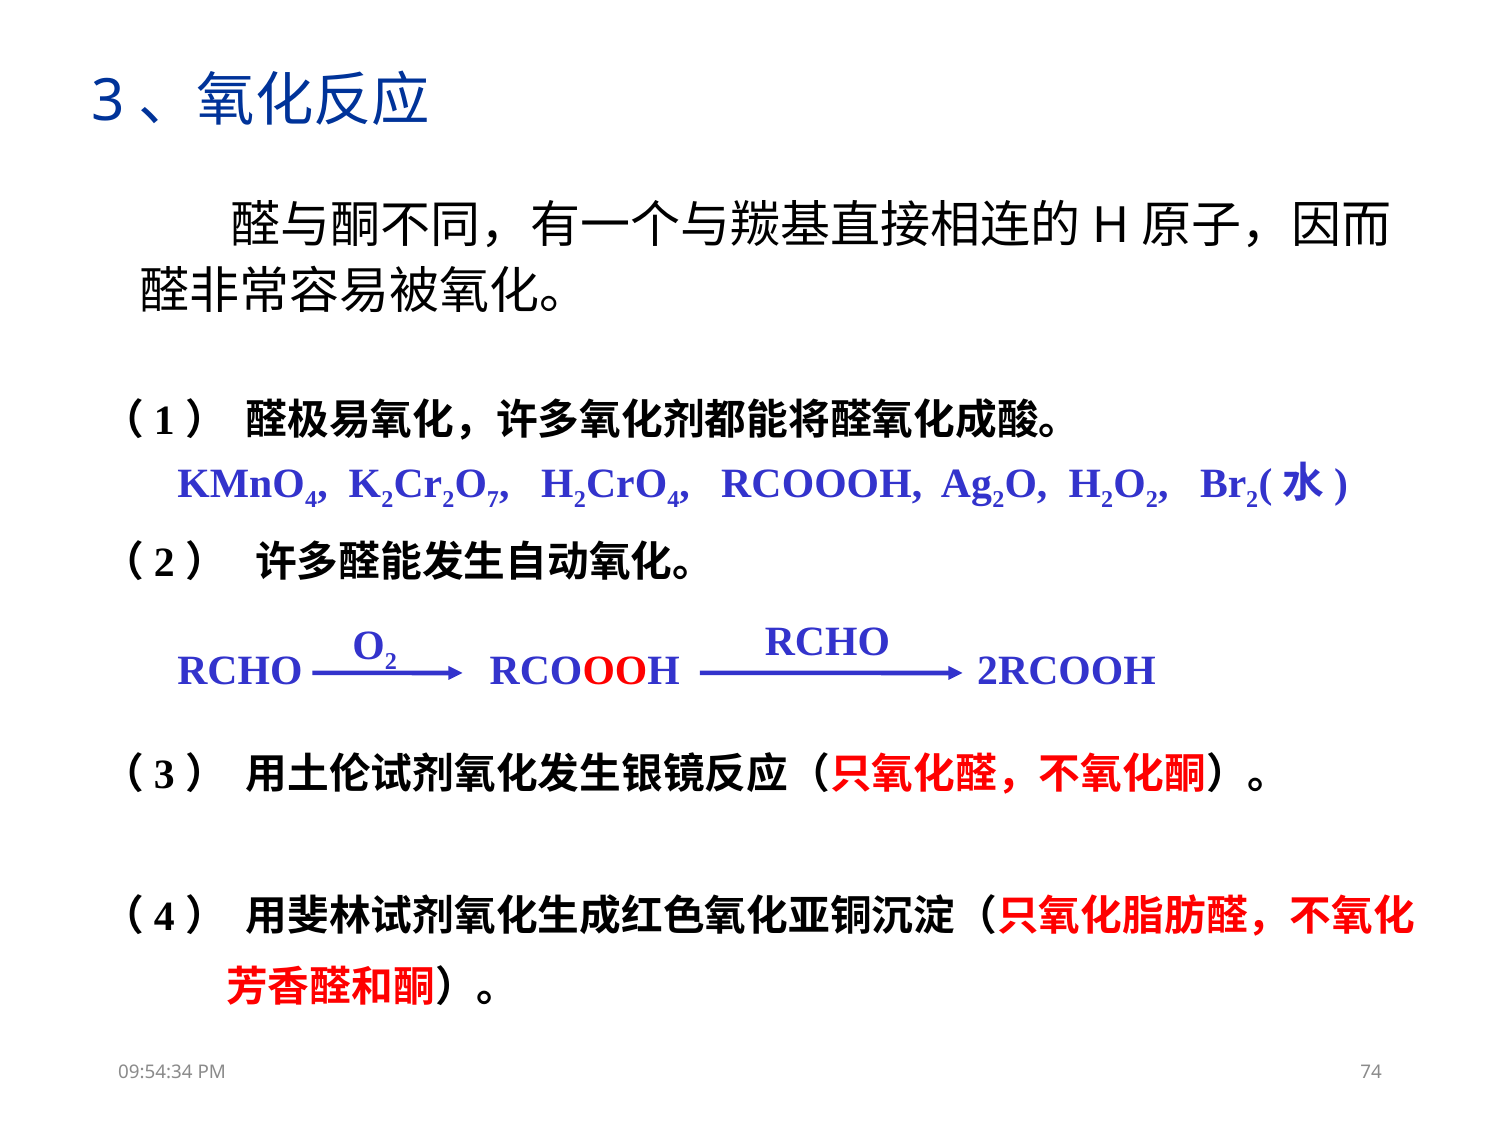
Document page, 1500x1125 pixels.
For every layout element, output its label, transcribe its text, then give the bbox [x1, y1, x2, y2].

slide_number 74 [1059, 1042, 1397, 1103]
text_box （1） 醛极易氧化，许多氧化剂都能将醛氧化成酸。 （2） 许多醛能发生自动氧化。 （3） 用土伦试剂氧化发生银镜反应（只氧化醛，不氧化酮）。 （4） 用斐林试剂氧化生成红色氧化亚铜沉淀（只氧化脂肪醛，不氧化 芳香醛和酮）。 [87, 385, 1438, 1018]
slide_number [103, 1042, 441, 1103]
text_box 3、氧化反应 [76, 54, 514, 140]
text_box 醛与酮不同，有一个与羰基直接相连的H原子，因而醛非常容易被氧化。 [124, 179, 1424, 326]
